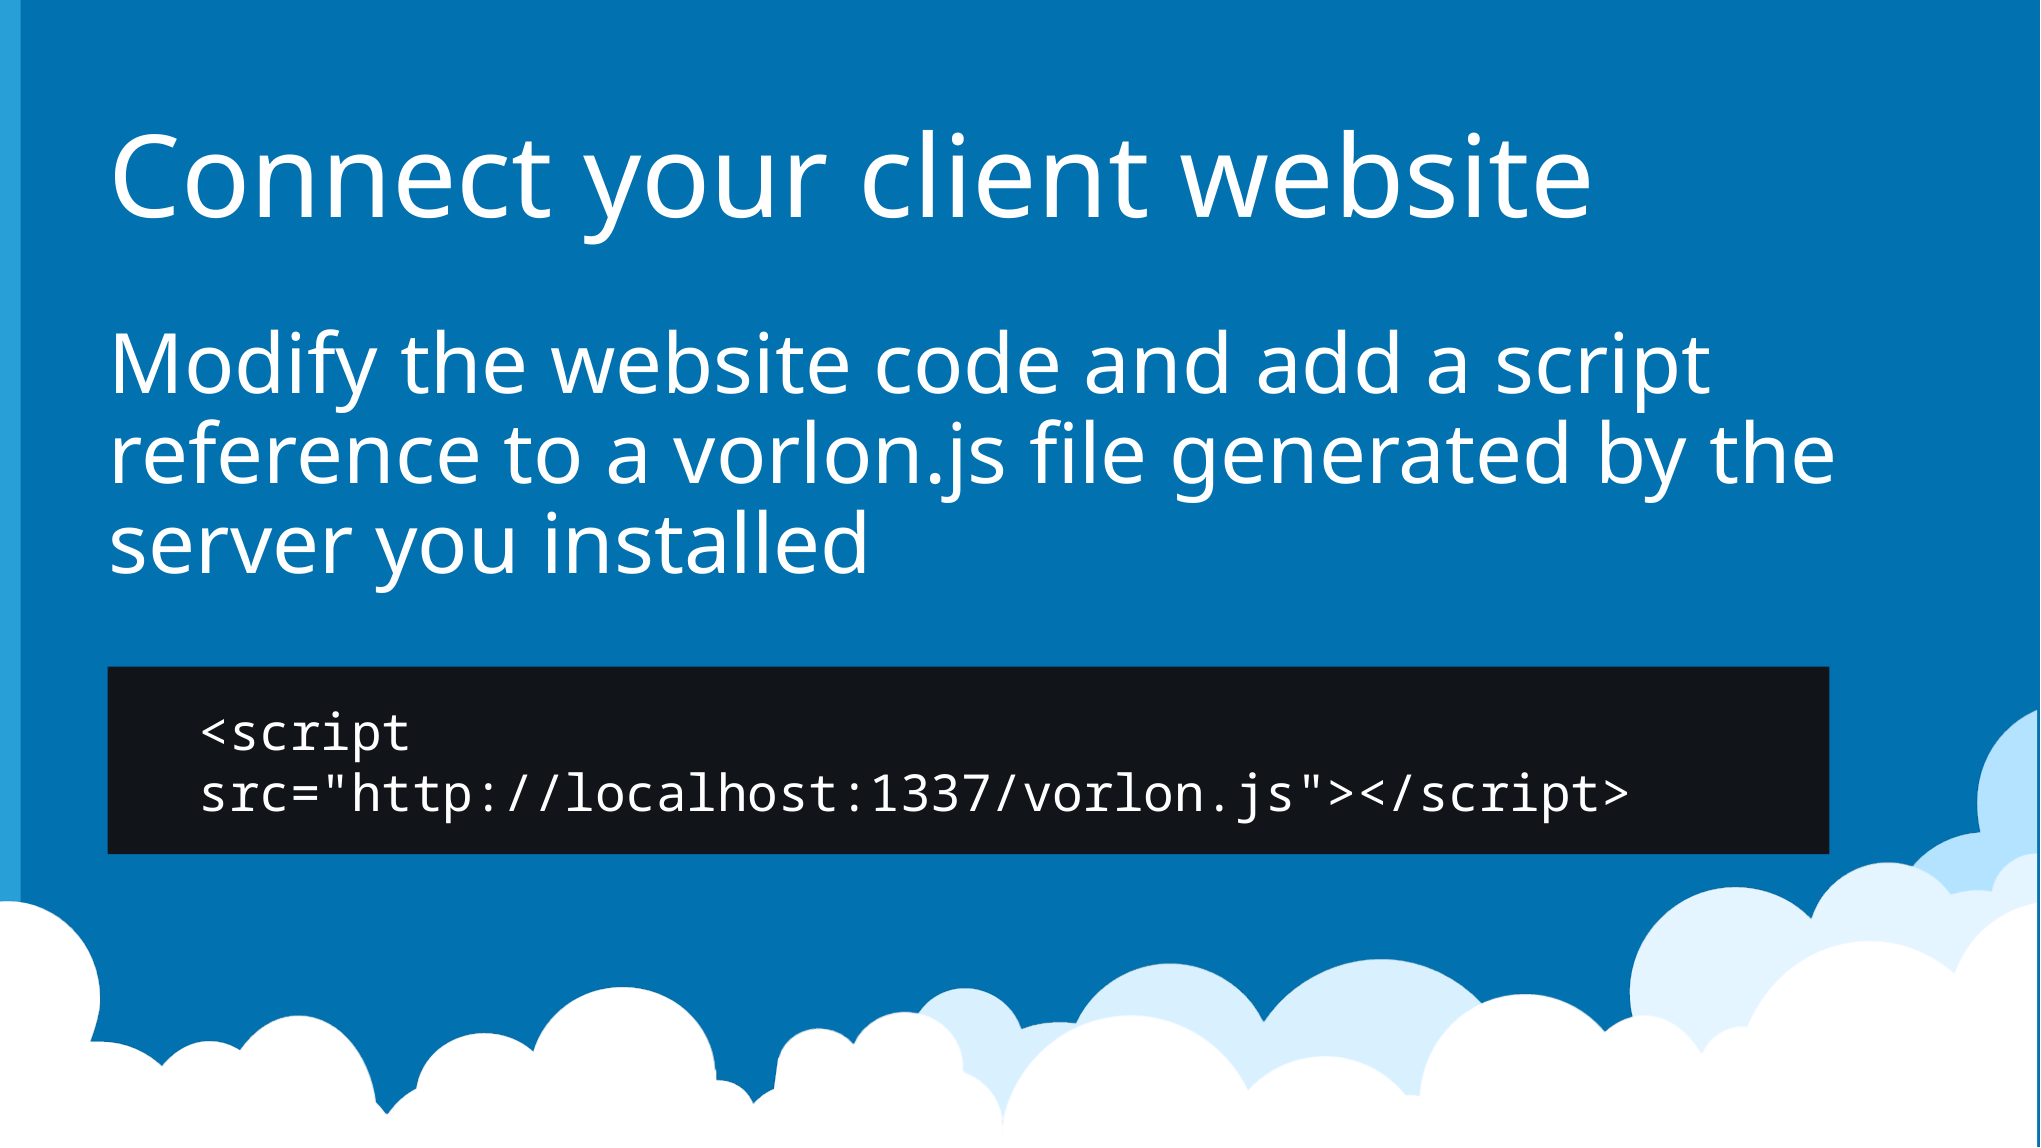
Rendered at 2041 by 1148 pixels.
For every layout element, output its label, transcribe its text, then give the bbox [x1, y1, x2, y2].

picture [0, 703, 2038, 1148]
list Modify the website code and add a script reference to a vorlon.js file generated by the server you installed [93, 314, 1948, 1020]
title Connect your client website [93, 69, 1948, 292]
text_box <script src="http://localhost:1337/vorlon.js"></script> [107, 666, 1830, 855]
